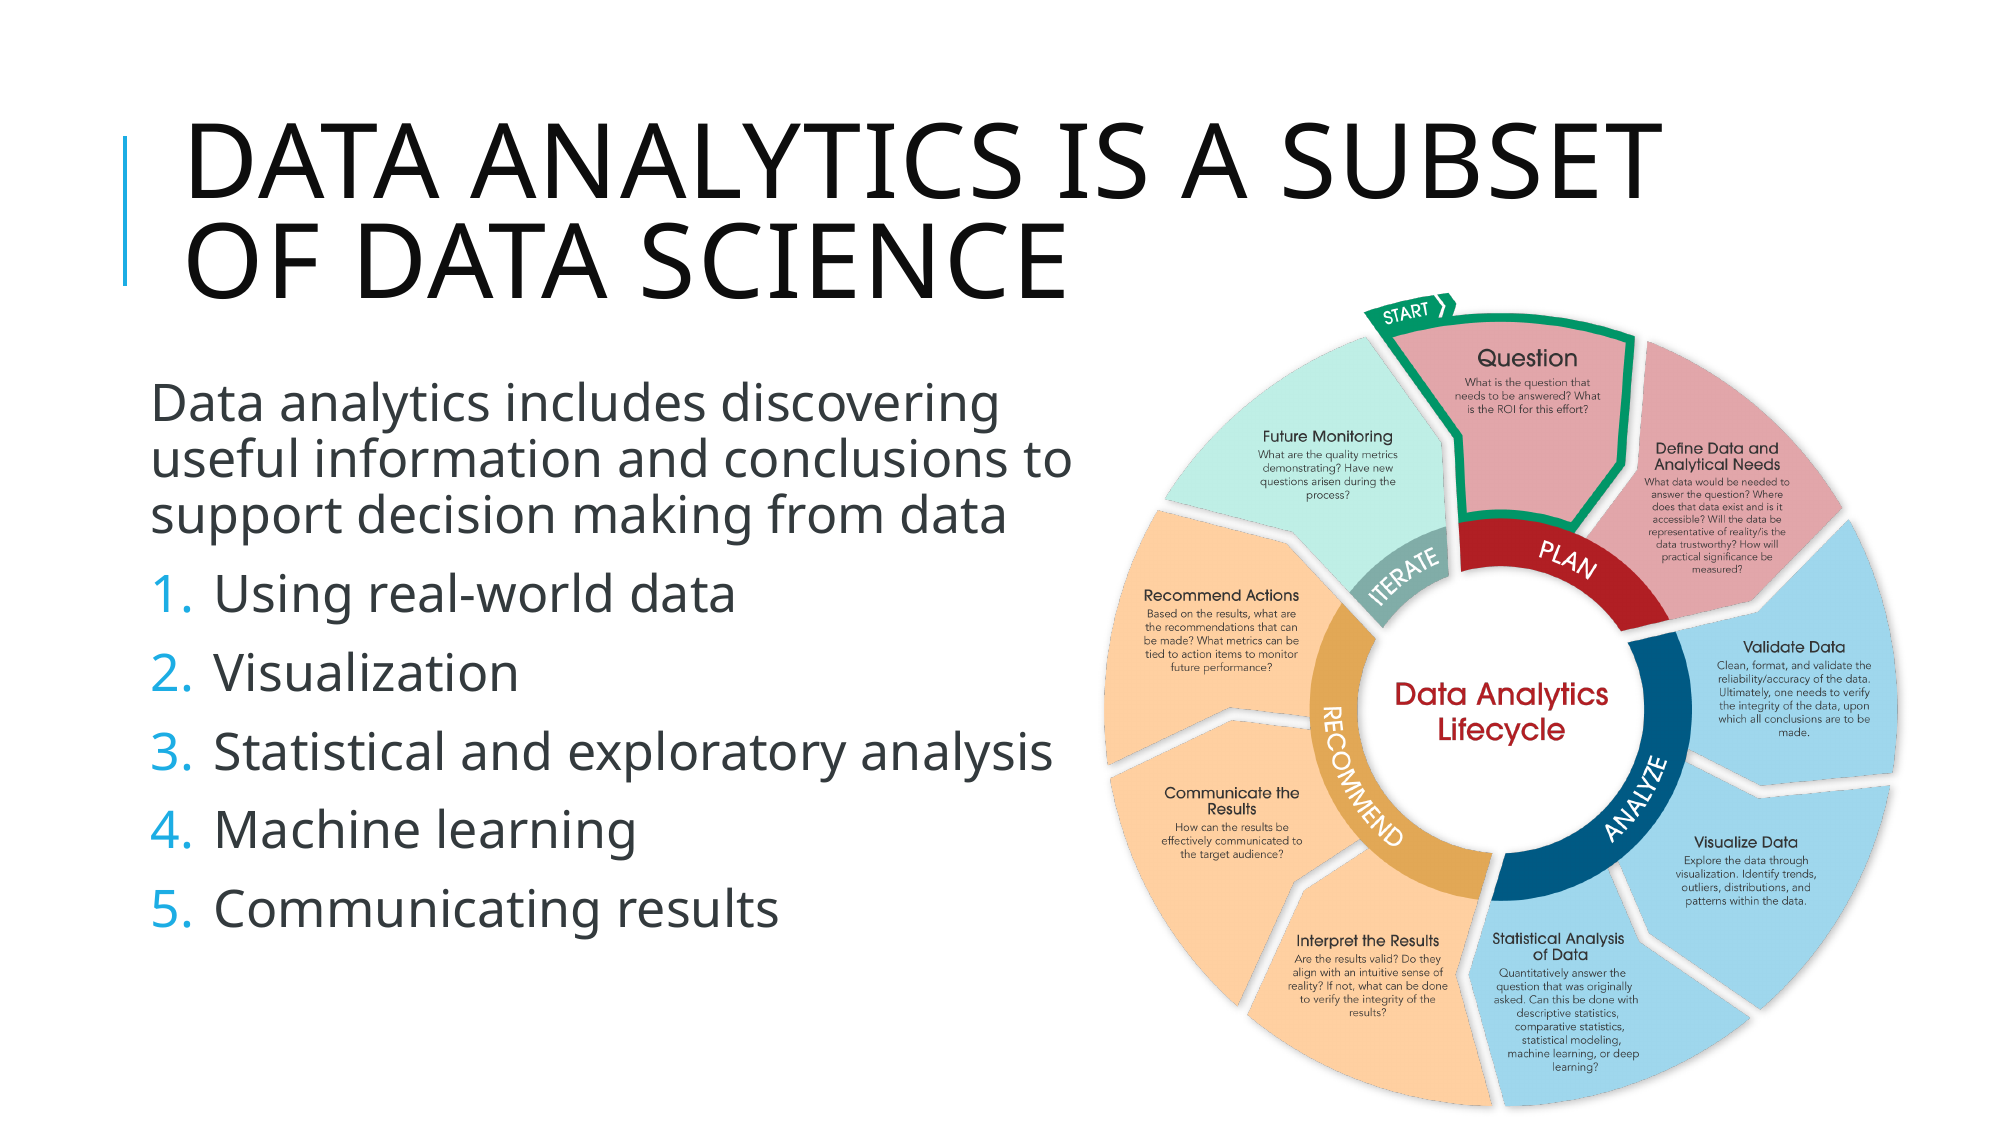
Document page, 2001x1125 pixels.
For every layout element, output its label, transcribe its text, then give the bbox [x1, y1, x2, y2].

title Data Analytics IS a SUBSET of Data Science [168, 96, 1763, 342]
picture [1051, 262, 1947, 1125]
list Data analytics includes discovering useful information and conclusions to support decision making from data Using real-world data Visualization Statistical and exploratory analysis Machine learning Communicating results [143, 368, 1044, 1029]
